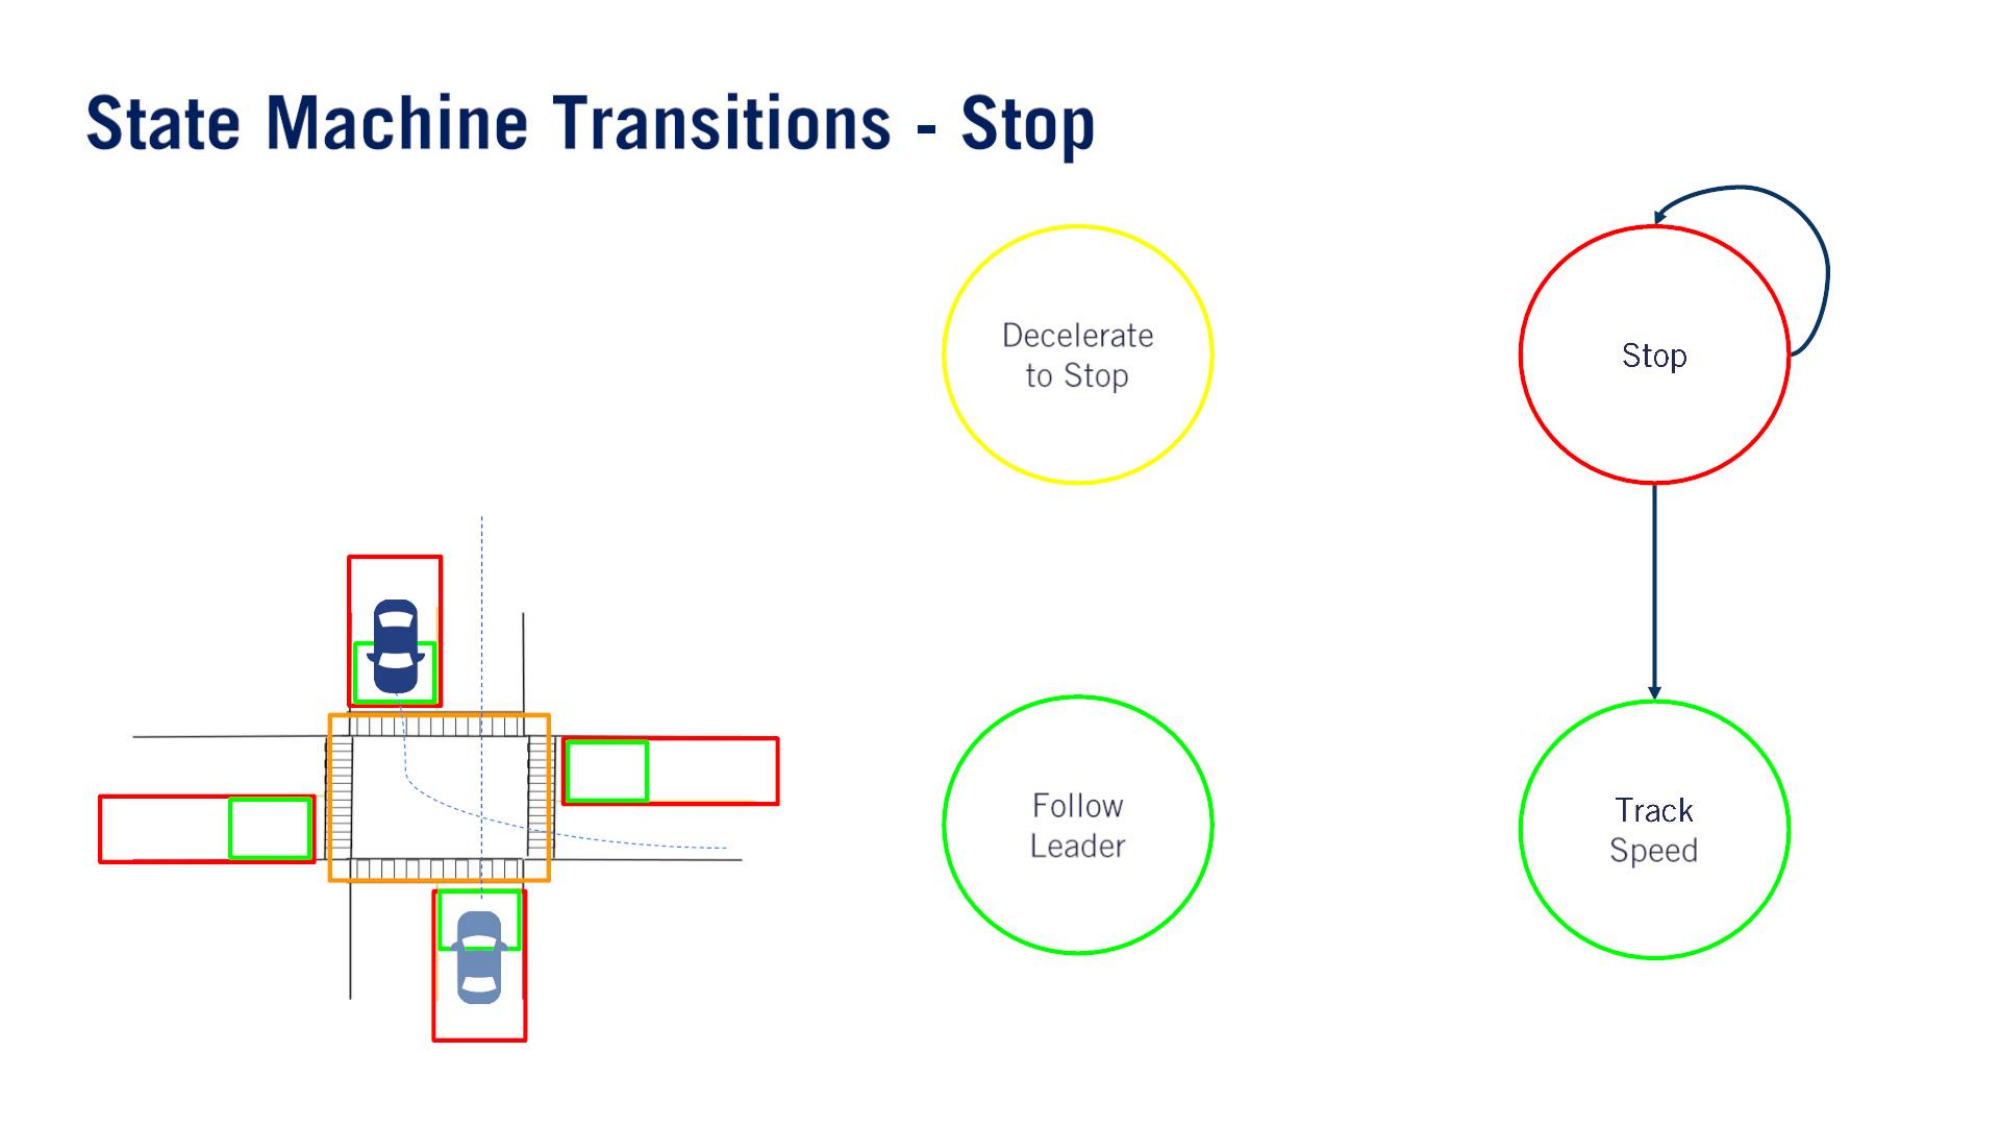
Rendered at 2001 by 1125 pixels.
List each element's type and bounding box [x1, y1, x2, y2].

text_box [0, 0, 2000, 1125]
